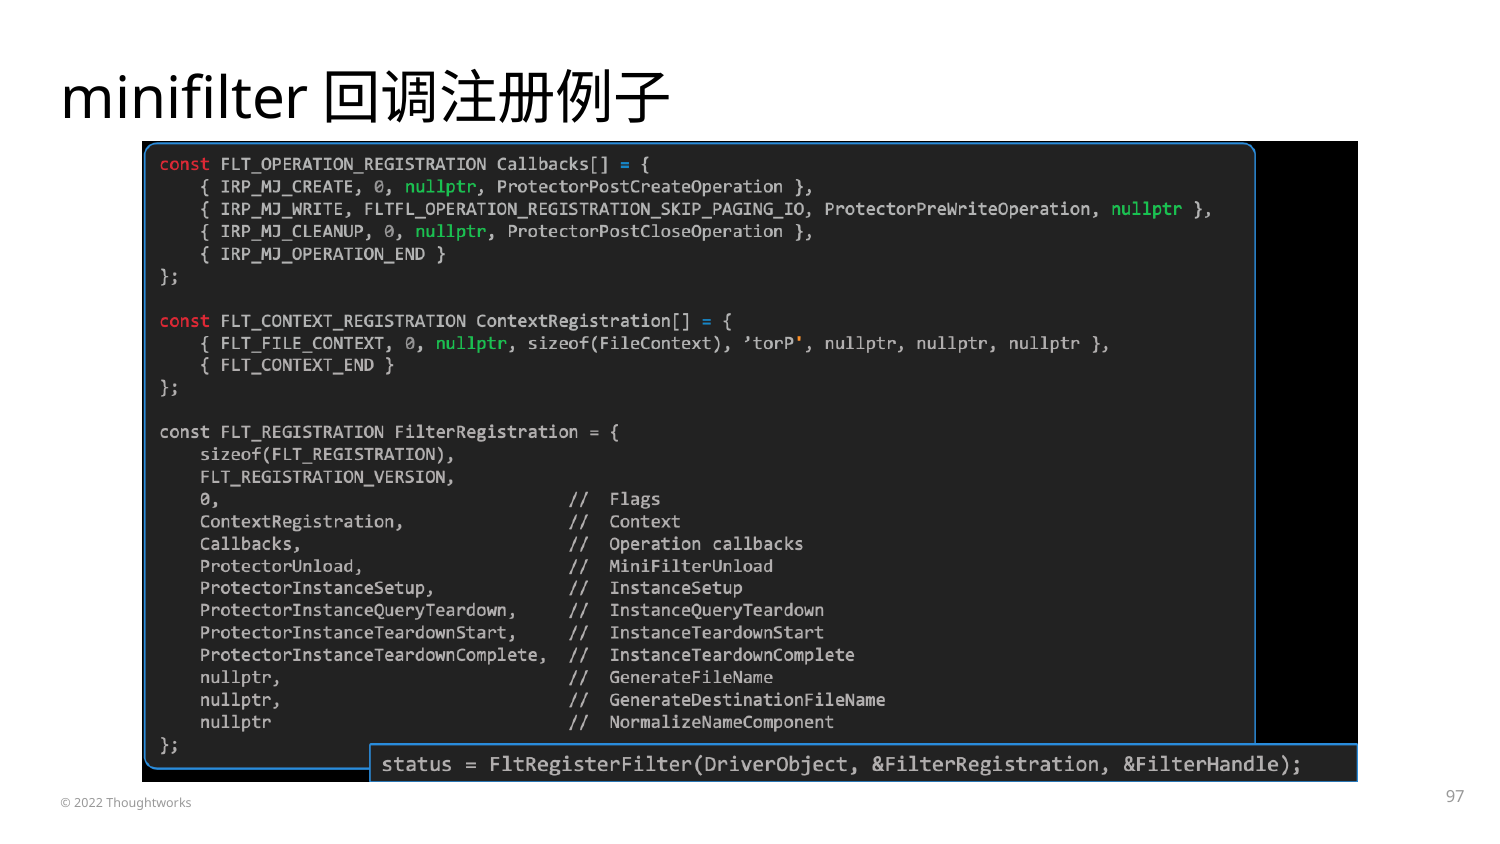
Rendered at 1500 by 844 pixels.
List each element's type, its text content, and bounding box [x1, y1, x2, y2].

slide_number ‹#› [1389, 764, 1480, 830]
picture [141, 141, 1359, 782]
title minifilter回调注册例子 [60, 60, 1440, 154]
